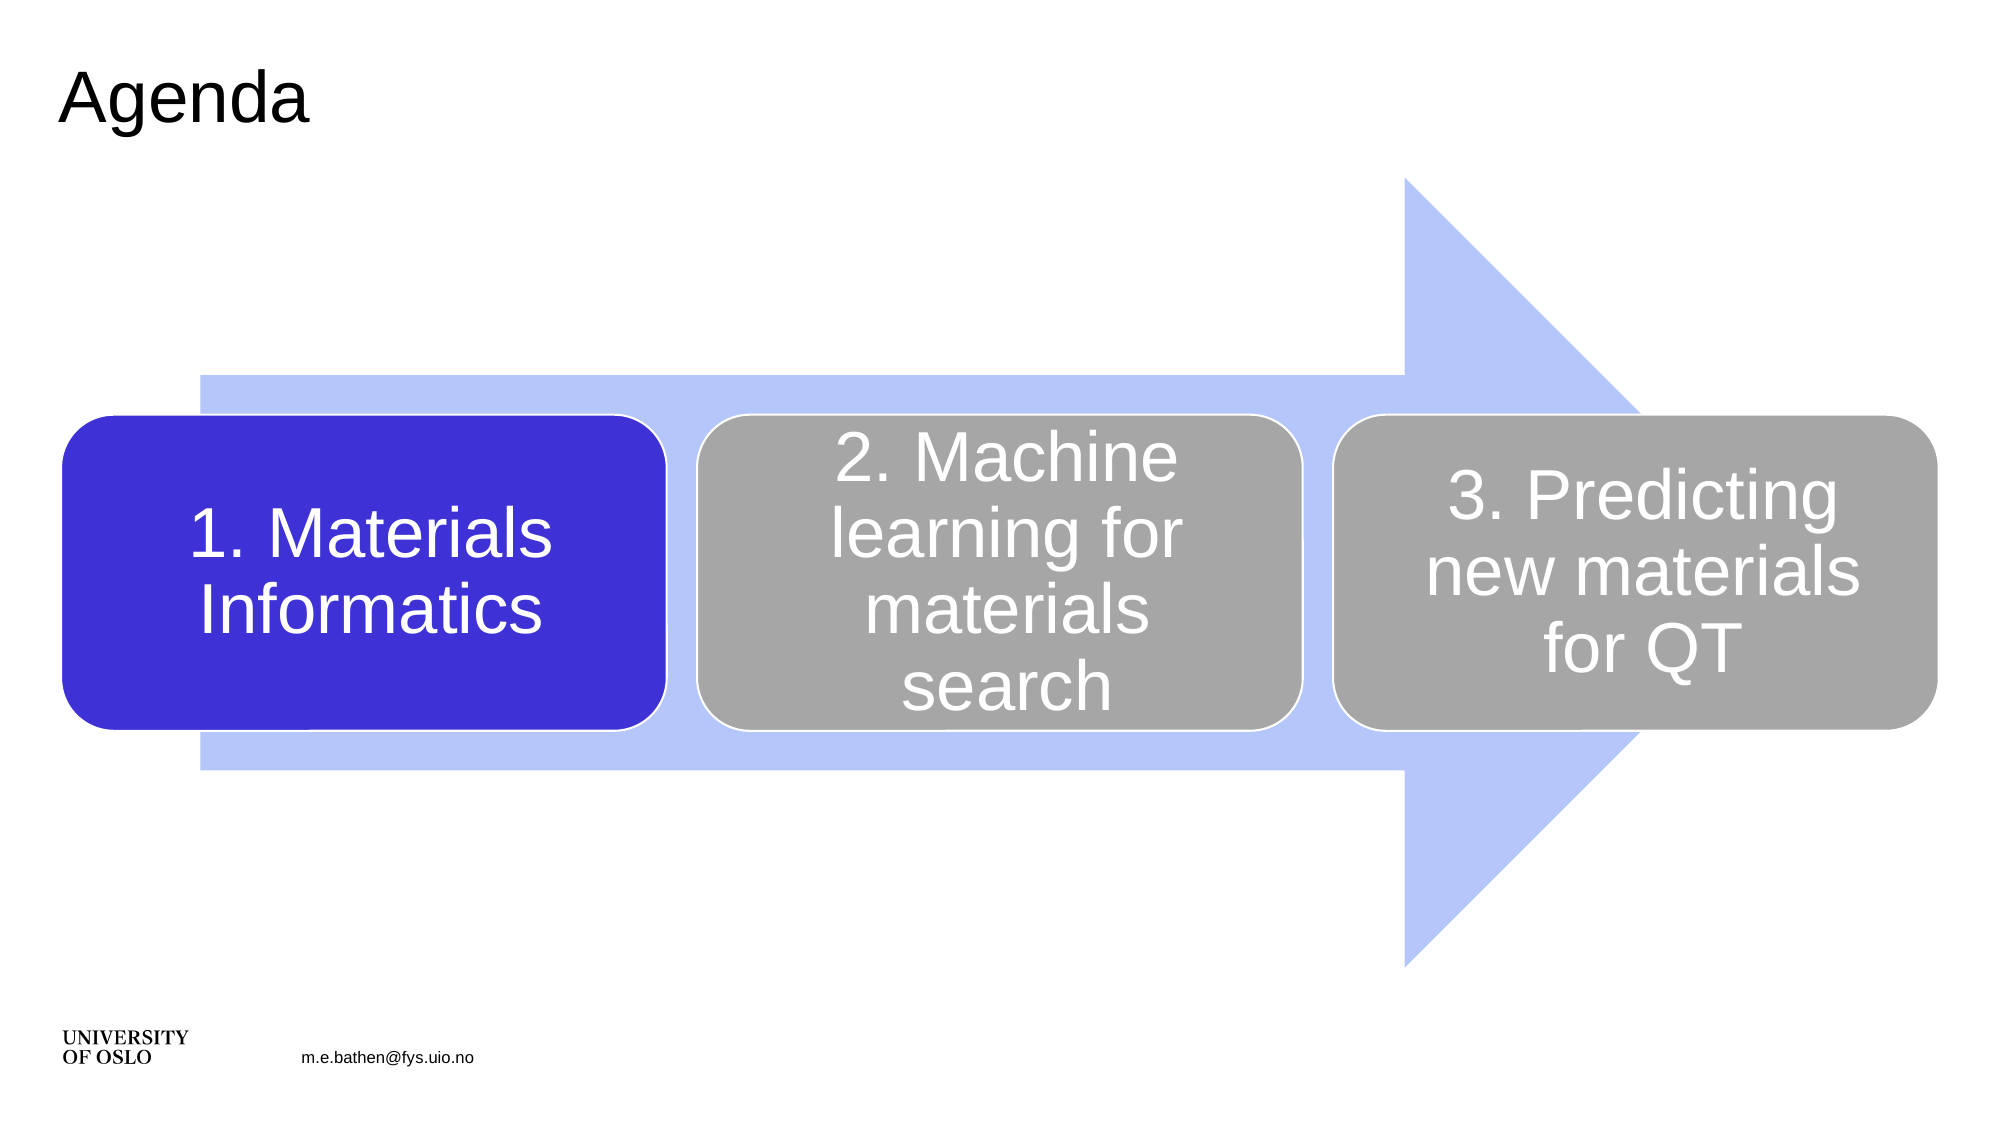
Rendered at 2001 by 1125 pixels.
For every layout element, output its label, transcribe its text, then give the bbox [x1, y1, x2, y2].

footer m.e.bathen@fys.uio.no [301, 1024, 548, 1067]
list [59, 177, 1941, 968]
title Agenda [59, 59, 1941, 148]
picture [62, 1030, 189, 1064]
